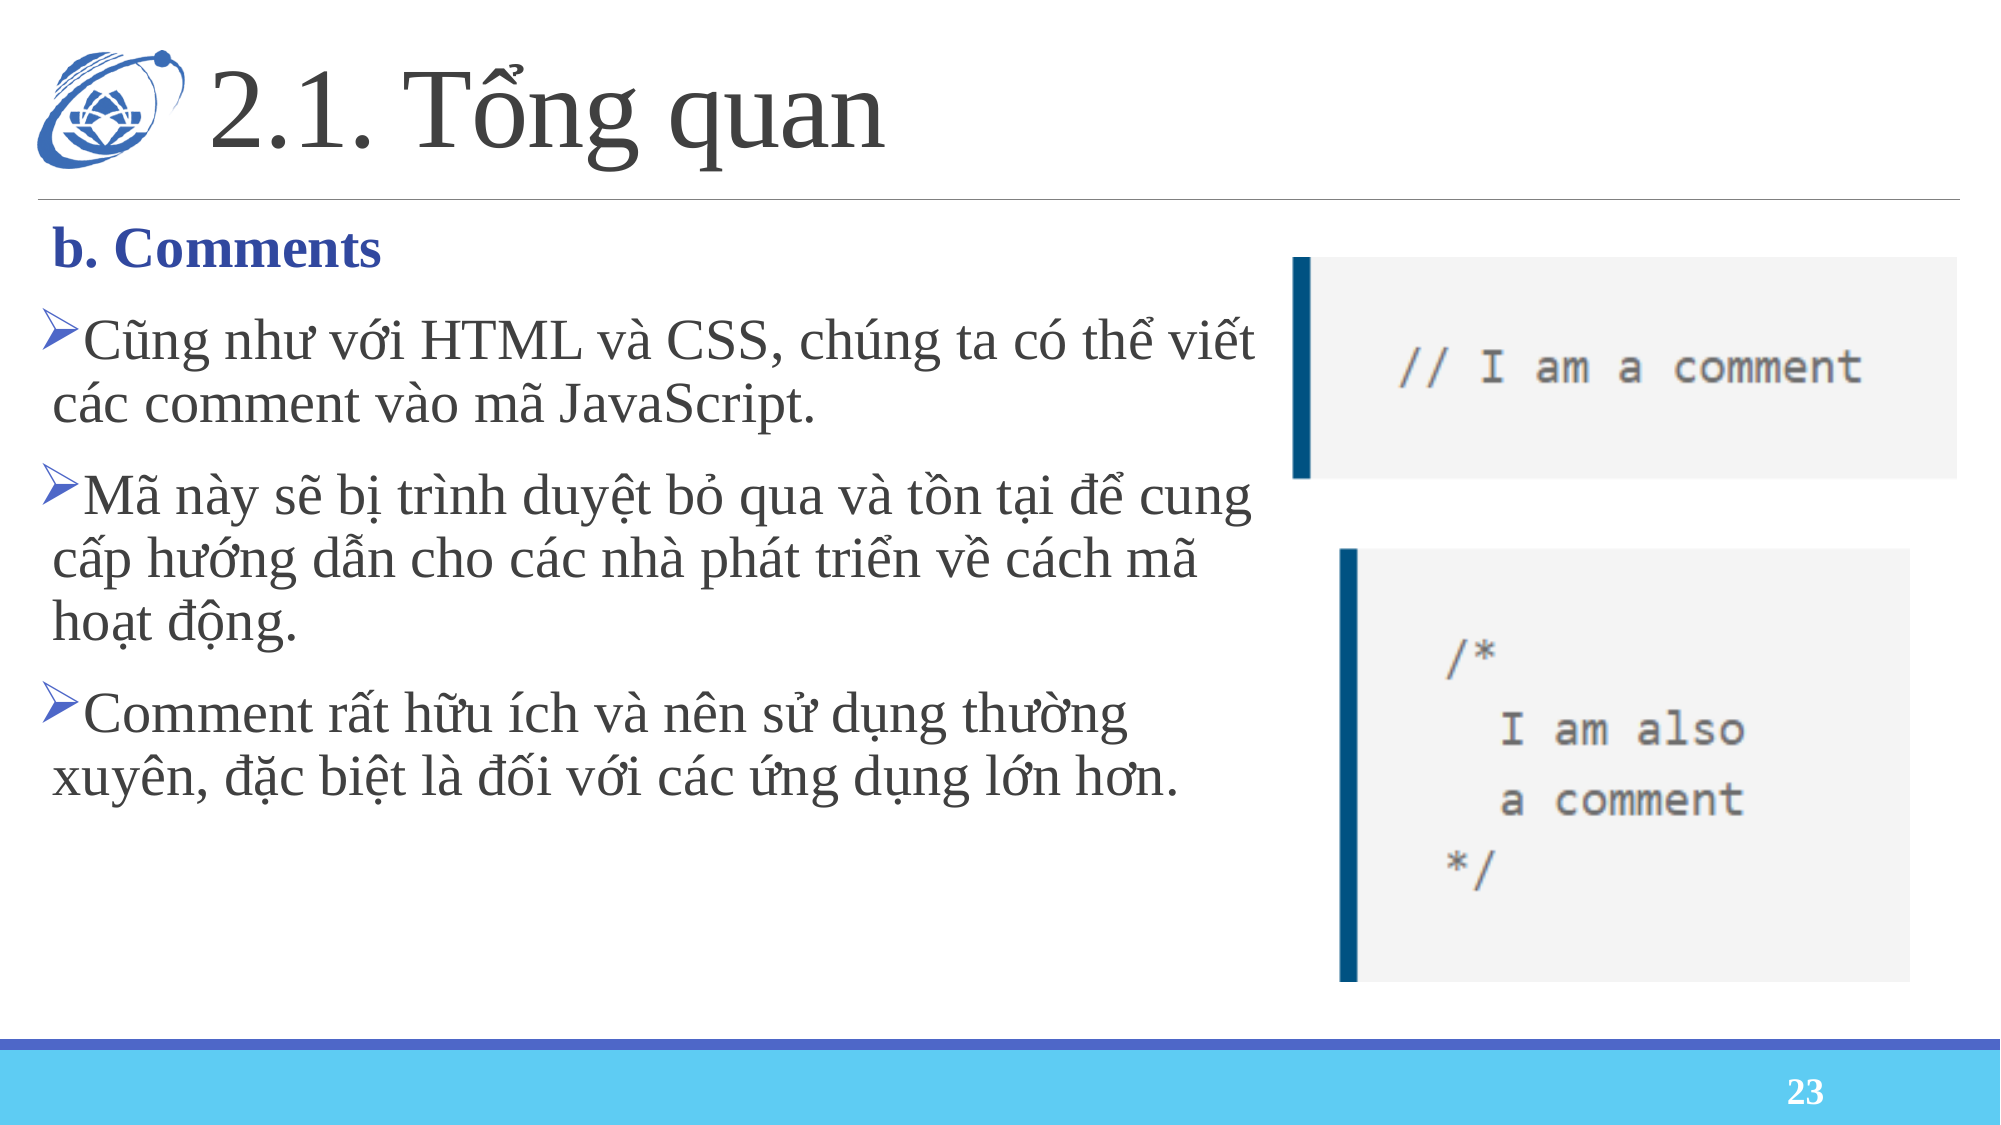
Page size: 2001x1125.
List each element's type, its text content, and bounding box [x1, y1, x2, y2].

slide_number 23 [1624, 1059, 1840, 1120]
picture [1291, 257, 1958, 483]
list b. Comments Cũng như với HTML và CSS, chúng ta có thể viết các comment vào mã JavaScript. Mã này sẽ bị trình duyệt bỏ qua và tồn tại để cung cấp hướng dẫn cho các nhà phát triển về cách mã hoạt động. Comment rất hữu ích và nên sử dụng thường xuyên, đặc biệt là đối với các ứng dụng lớn hơn. [37, 209, 1277, 1011]
title 2.1. Tổng quan [193, 47, 1961, 192]
picture [37, 34, 185, 183]
picture [1337, 547, 1911, 983]
